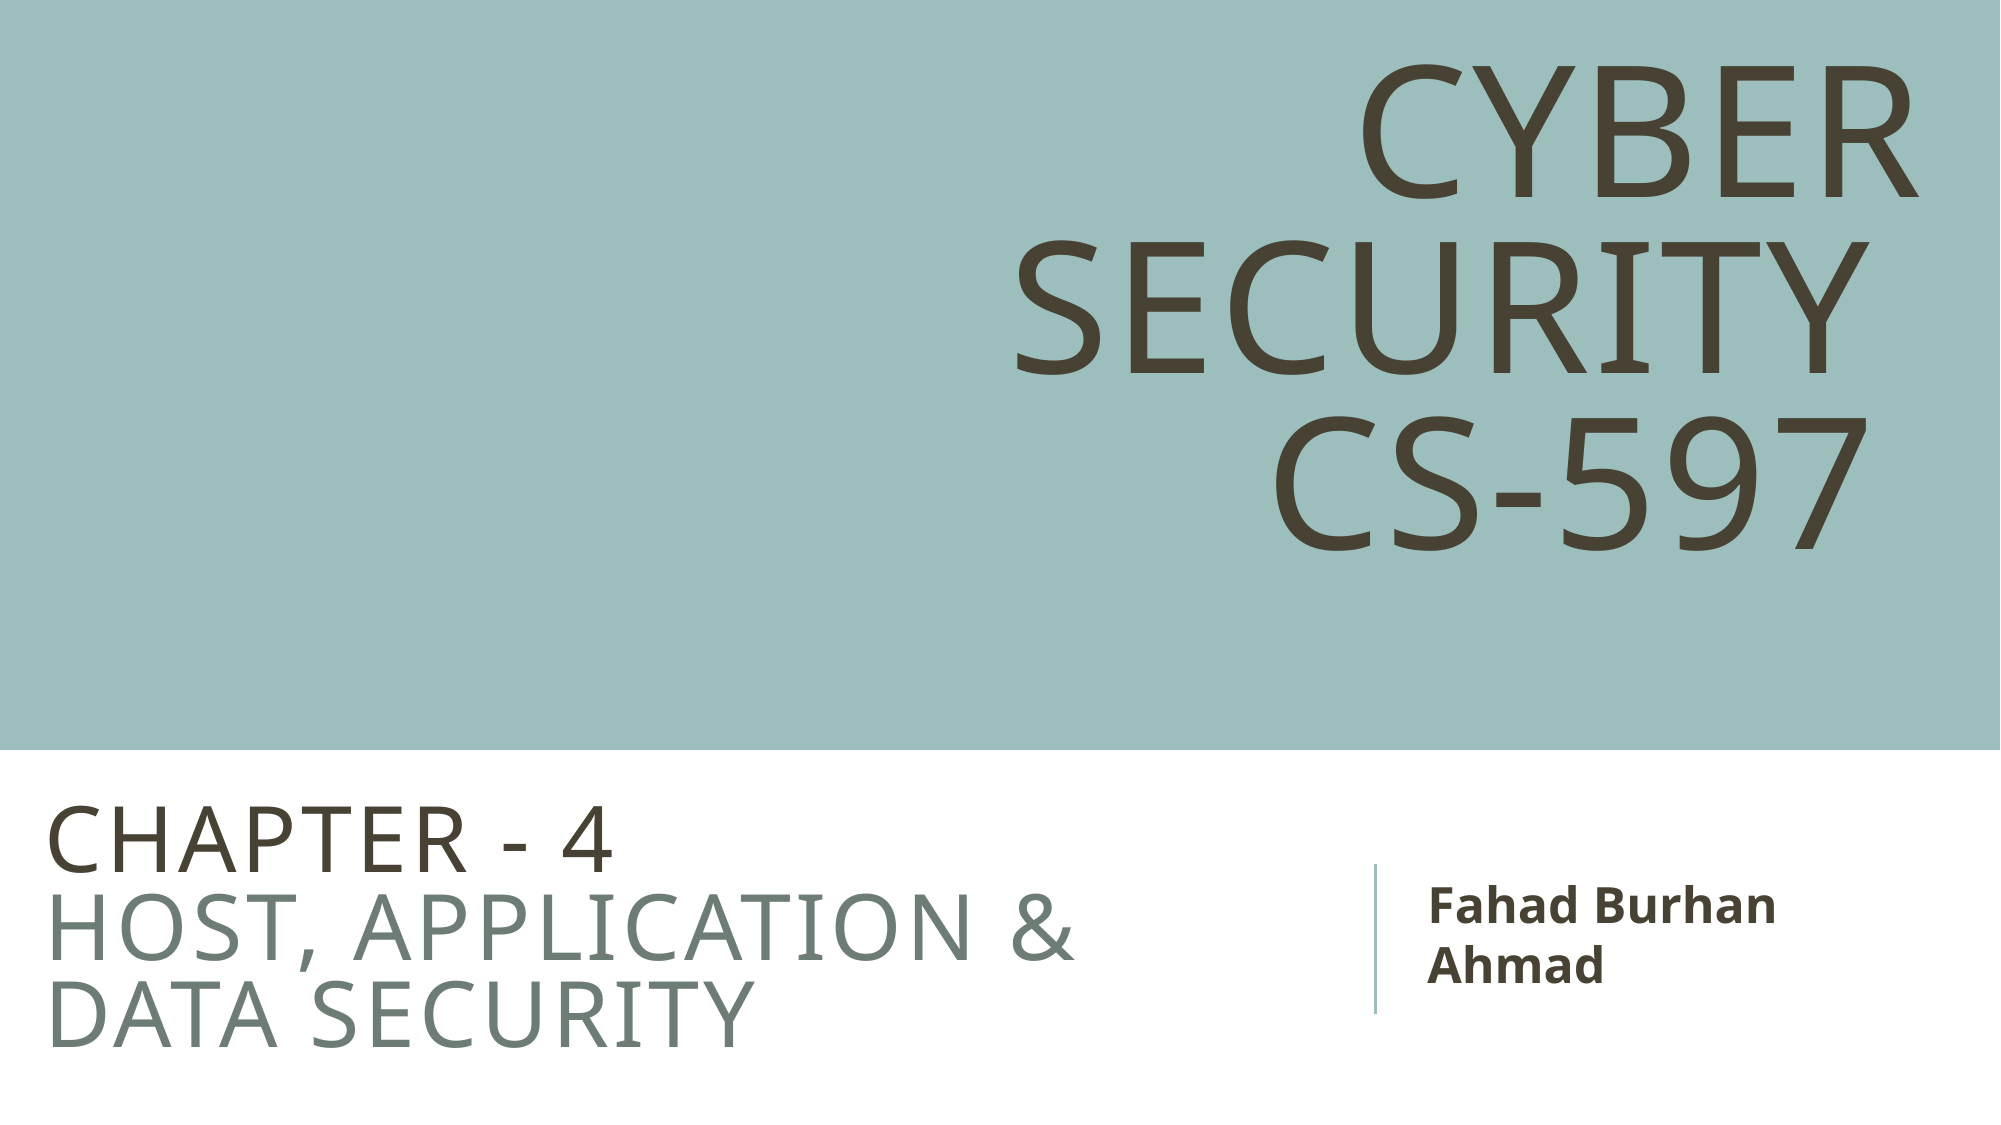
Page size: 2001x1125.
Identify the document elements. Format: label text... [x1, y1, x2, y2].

text_box Chapter - 4 Host, Application & data security [29, 824, 1273, 1043]
subtitle Fahad Burhan Ahmad [1412, 813, 1938, 1054]
title Cyber security CS-597 [881, 211, 1944, 430]
